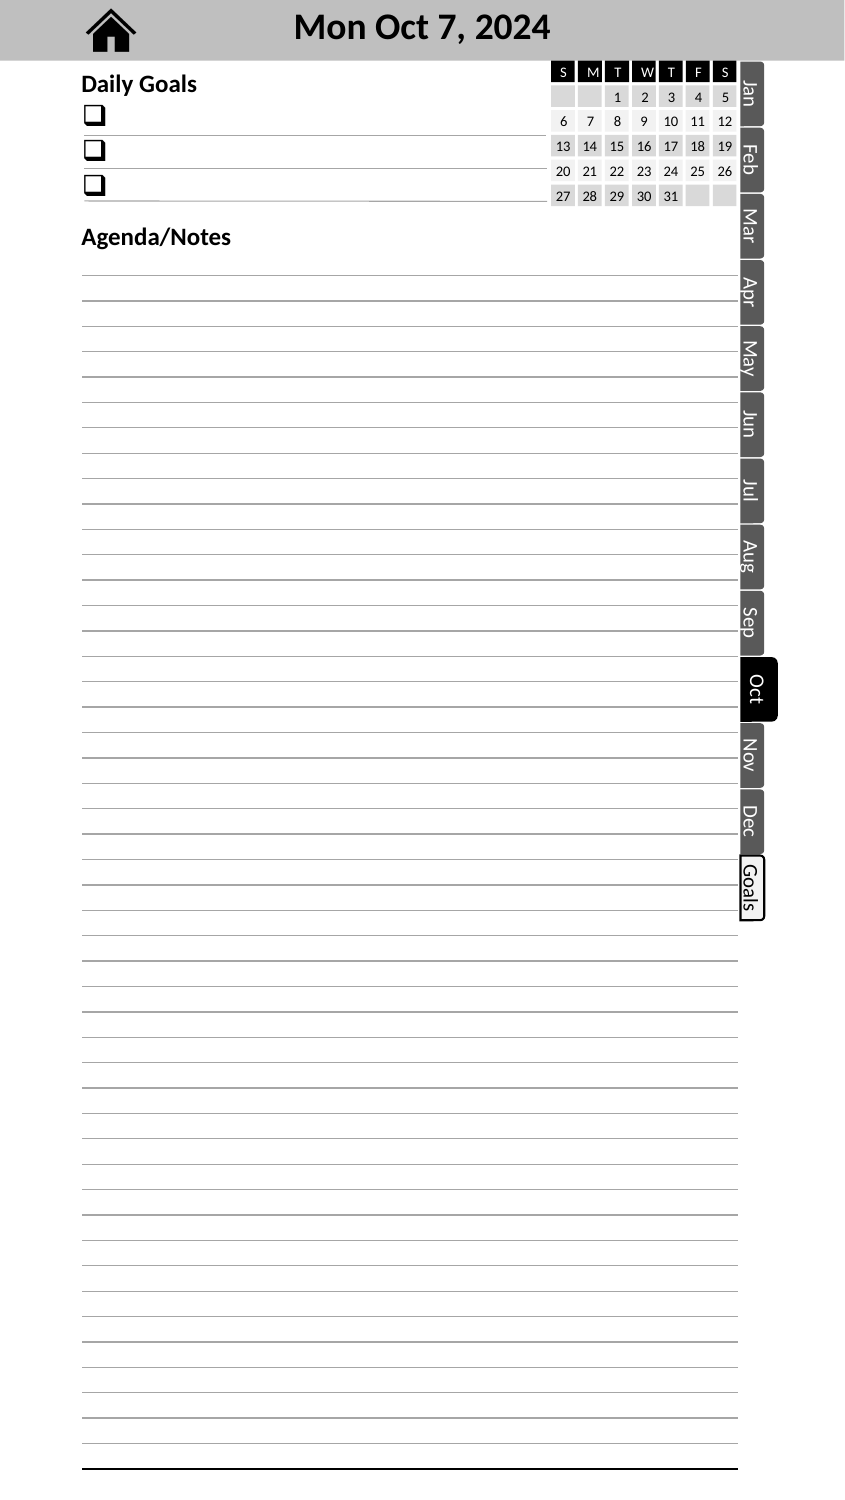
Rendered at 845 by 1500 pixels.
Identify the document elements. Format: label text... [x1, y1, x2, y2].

picture [82, 1, 140, 59]
list Mon Oct 7, 2024 [190, 0, 655, 61]
